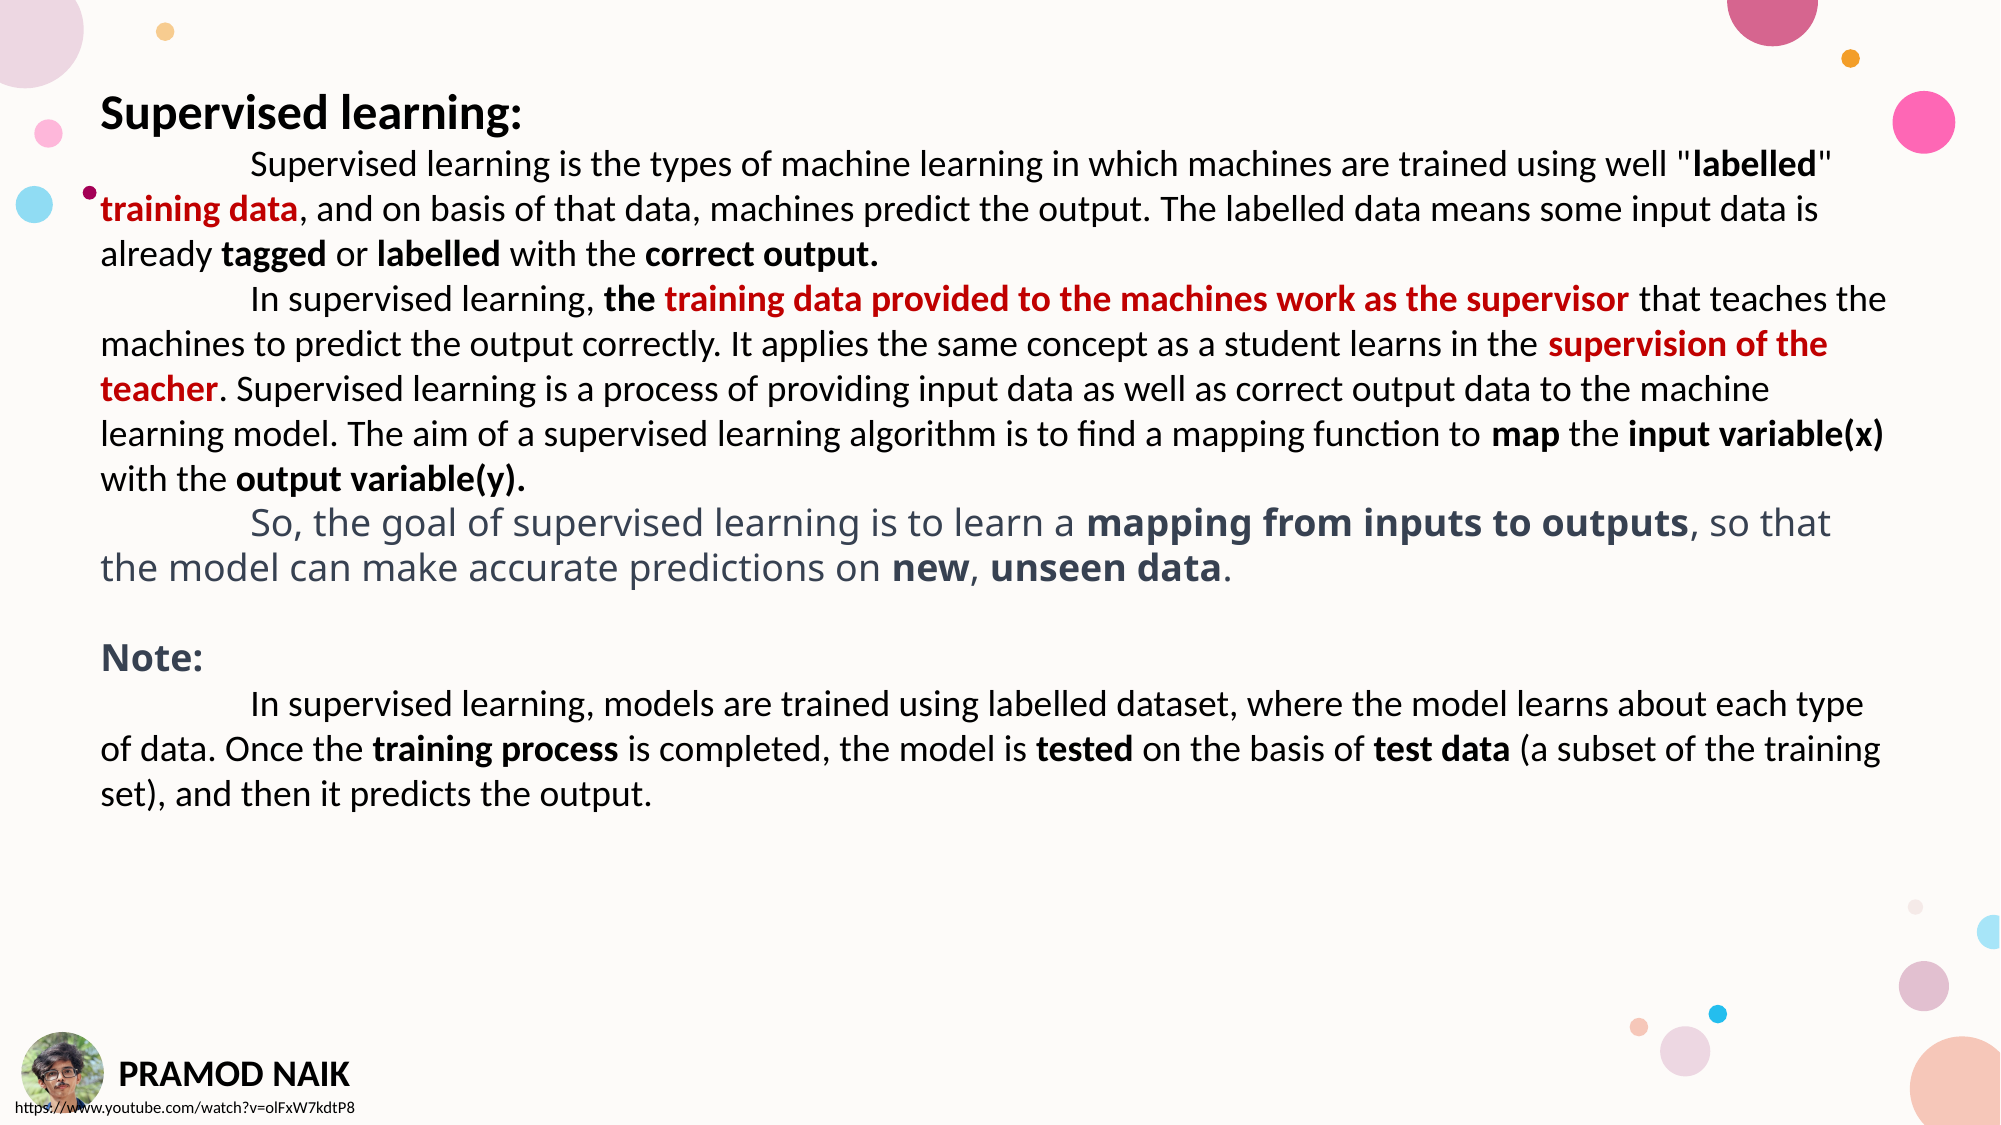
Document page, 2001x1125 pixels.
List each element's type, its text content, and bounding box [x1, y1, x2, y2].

text_box Supervised learning: Supervised learning is the types of machine learning in which machines are trained using well "labelled" training data, and on basis of that data, machines predict the output. The labelled data means some input data is already tagged or labelled with the correct output. In supervised learning, the training data provided to the machines work as the supervisor that teaches the machines to predict the output correctly. It applies the same concept as a student learns in the supervision of the teacher. Supervised learning is a process of providing input data as well as correct output data to the machine learning model. The aim of a supervised learning algorithm is to find a mapping function to map the input variable(x) with the output variable(y). So, the goal of supervised learning is to learn a mapping from inputs to outputs, so that the model can make accurate predictions on new, unseen data. Note: In supervised learning, models are trained using labelled dataset, where the model learns about each type of data. Once the training process is completed, the model is tested on the basis of test data (a subset of the training set), and then it predicts the output. [85, 71, 1911, 912]
text_box https://www.youtube.com/watch?v=olFxW7kdtP8 [0, 1089, 1001, 1125]
picture [21, 1031, 104, 1089]
